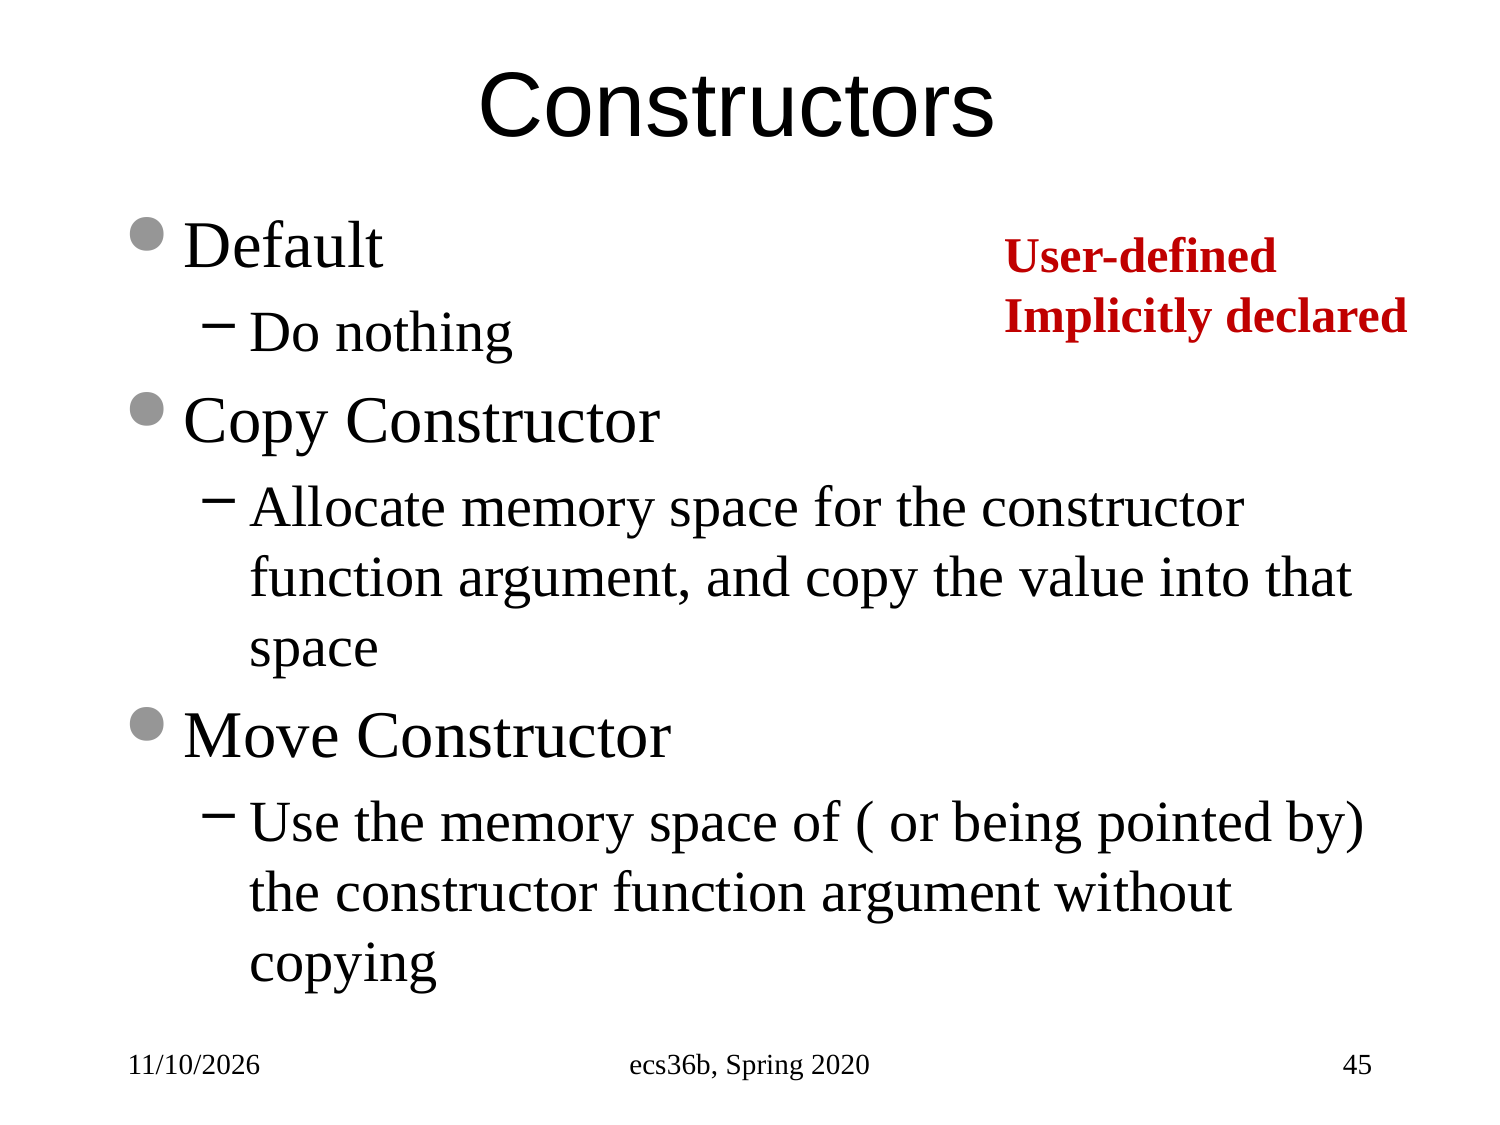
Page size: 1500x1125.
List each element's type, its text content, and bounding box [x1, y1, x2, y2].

footer ecs36b, Spring 2020 [512, 1024, 988, 1101]
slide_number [112, 1024, 426, 1101]
text_box User-defined Implicitly declared [989, 215, 1423, 351]
slide_number 45 [1074, 1024, 1388, 1101]
title Constructors [137, 5, 1338, 193]
list Default Do nothing Copy Constructor Allocate memory space for the constructor function argument, and copy the value into that space Move Constructor Use the memory space of ( or being pointed by) the constructor function argument without copying [112, 193, 1388, 869]
